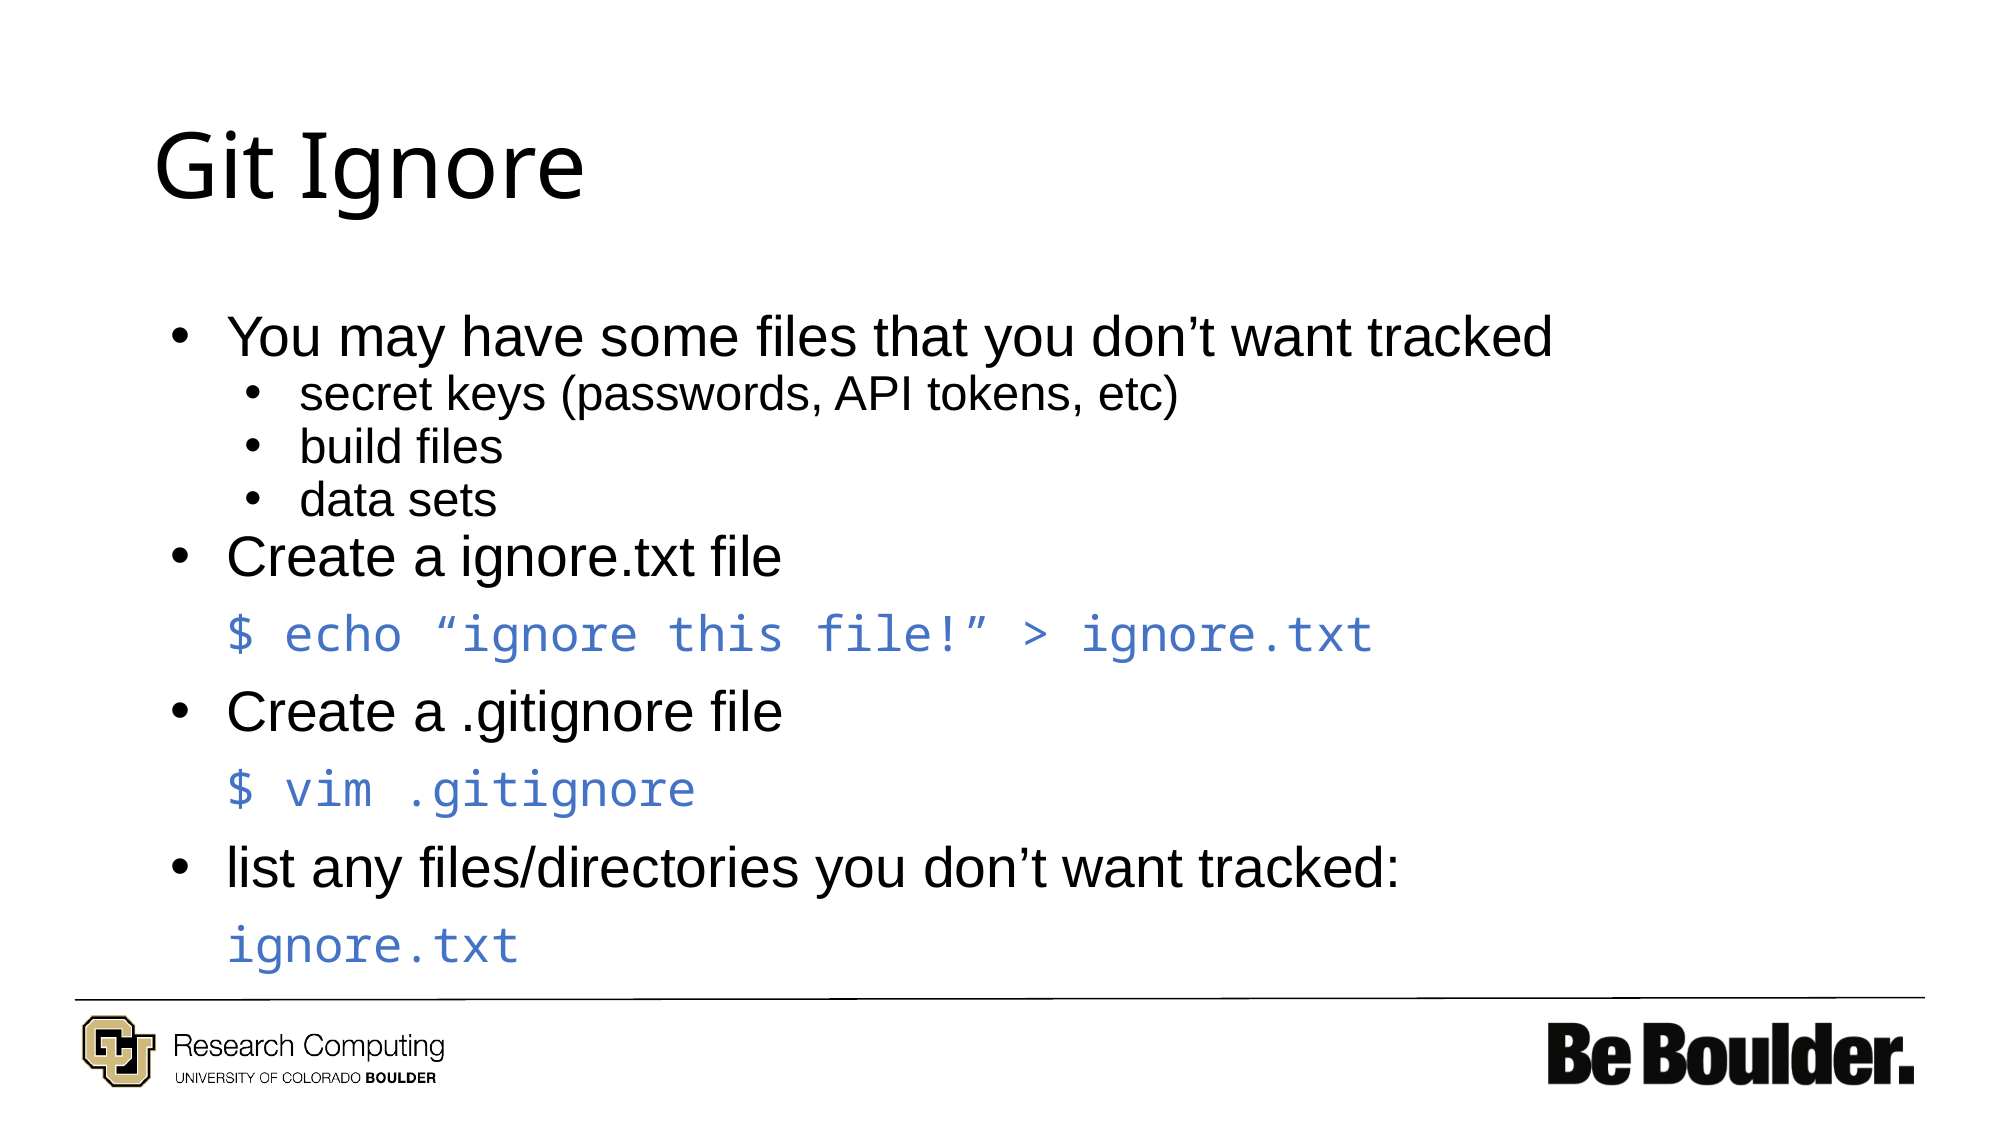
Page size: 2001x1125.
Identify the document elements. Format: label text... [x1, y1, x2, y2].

list You may have some files that you don’t want tracked secret keys (passwords, API tokens, etc) build files data sets Create a ignore.txt file $ echo “ignore this file!” > ignore.txt Create a .gitignore file $ vim .gitignore list any files/directories you don’t want tracked: ignore.txt [137, 299, 1863, 983]
title Git Ignore [137, 59, 1863, 278]
picture [1524, 1015, 1938, 1088]
picture [81, 1015, 444, 1088]
